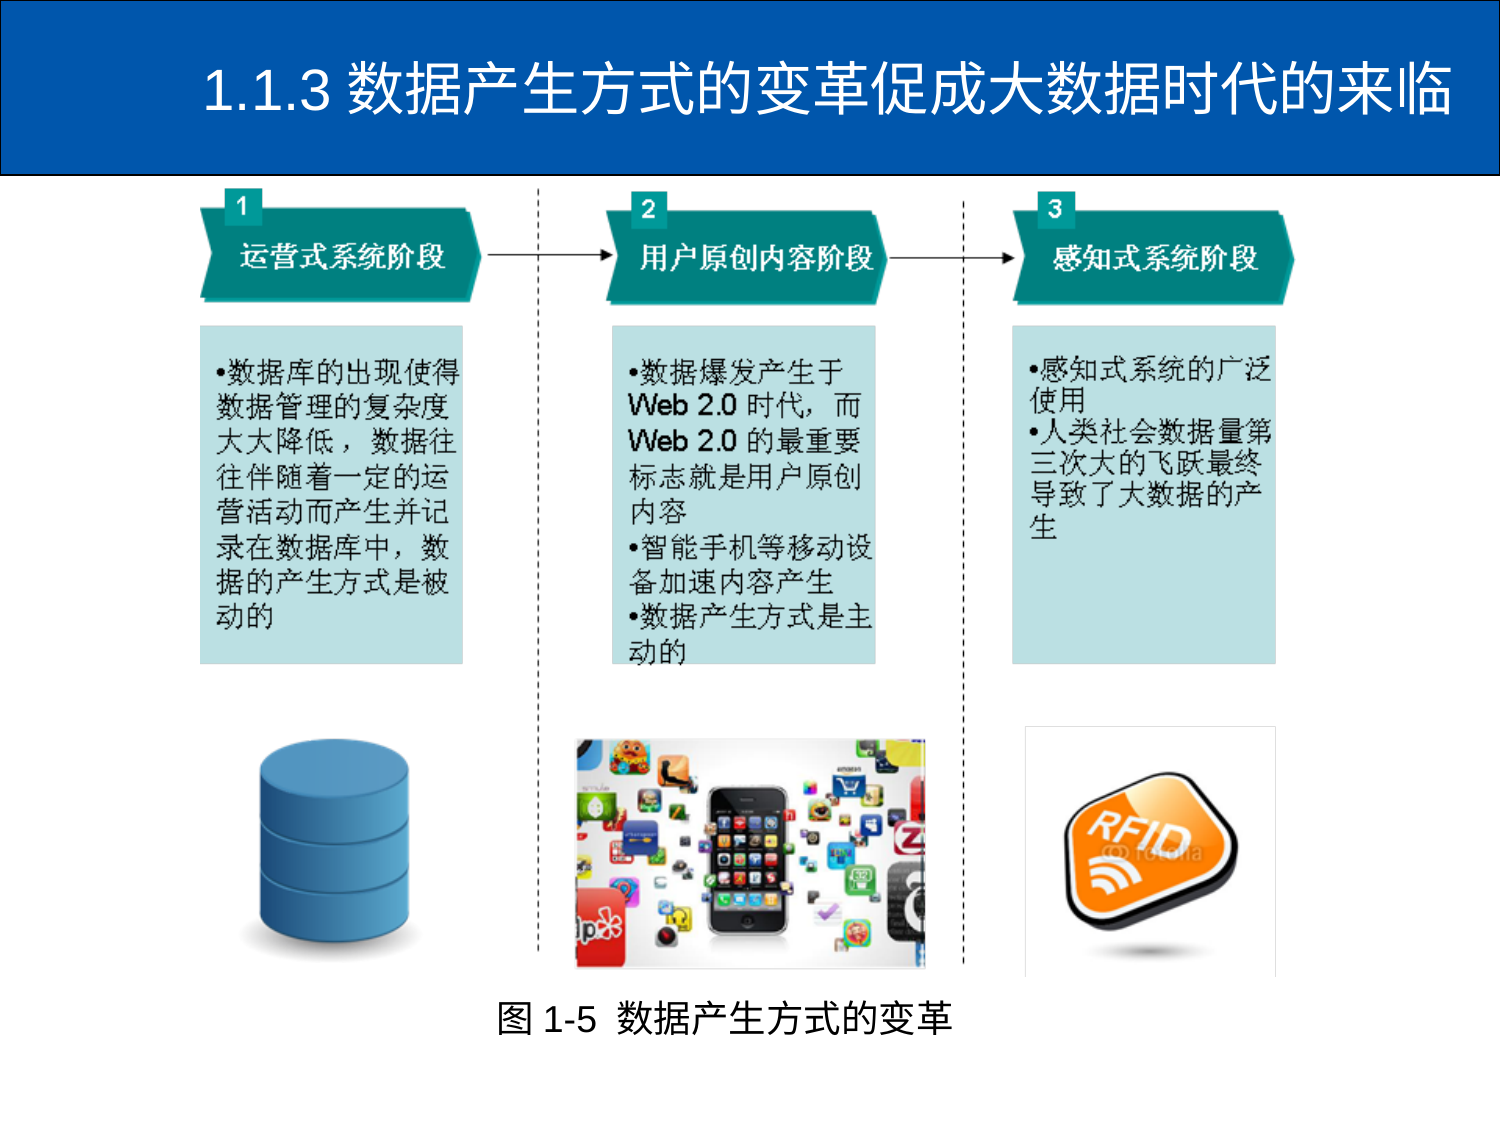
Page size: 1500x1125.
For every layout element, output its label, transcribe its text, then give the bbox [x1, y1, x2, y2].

picture [199, 187, 1296, 977]
title 1.1.3数据产生方式的变革促成大数据时代的来临 [187, 12, 1500, 163]
text_box 图1-5 数据产生方式的变革 [481, 987, 1050, 1048]
